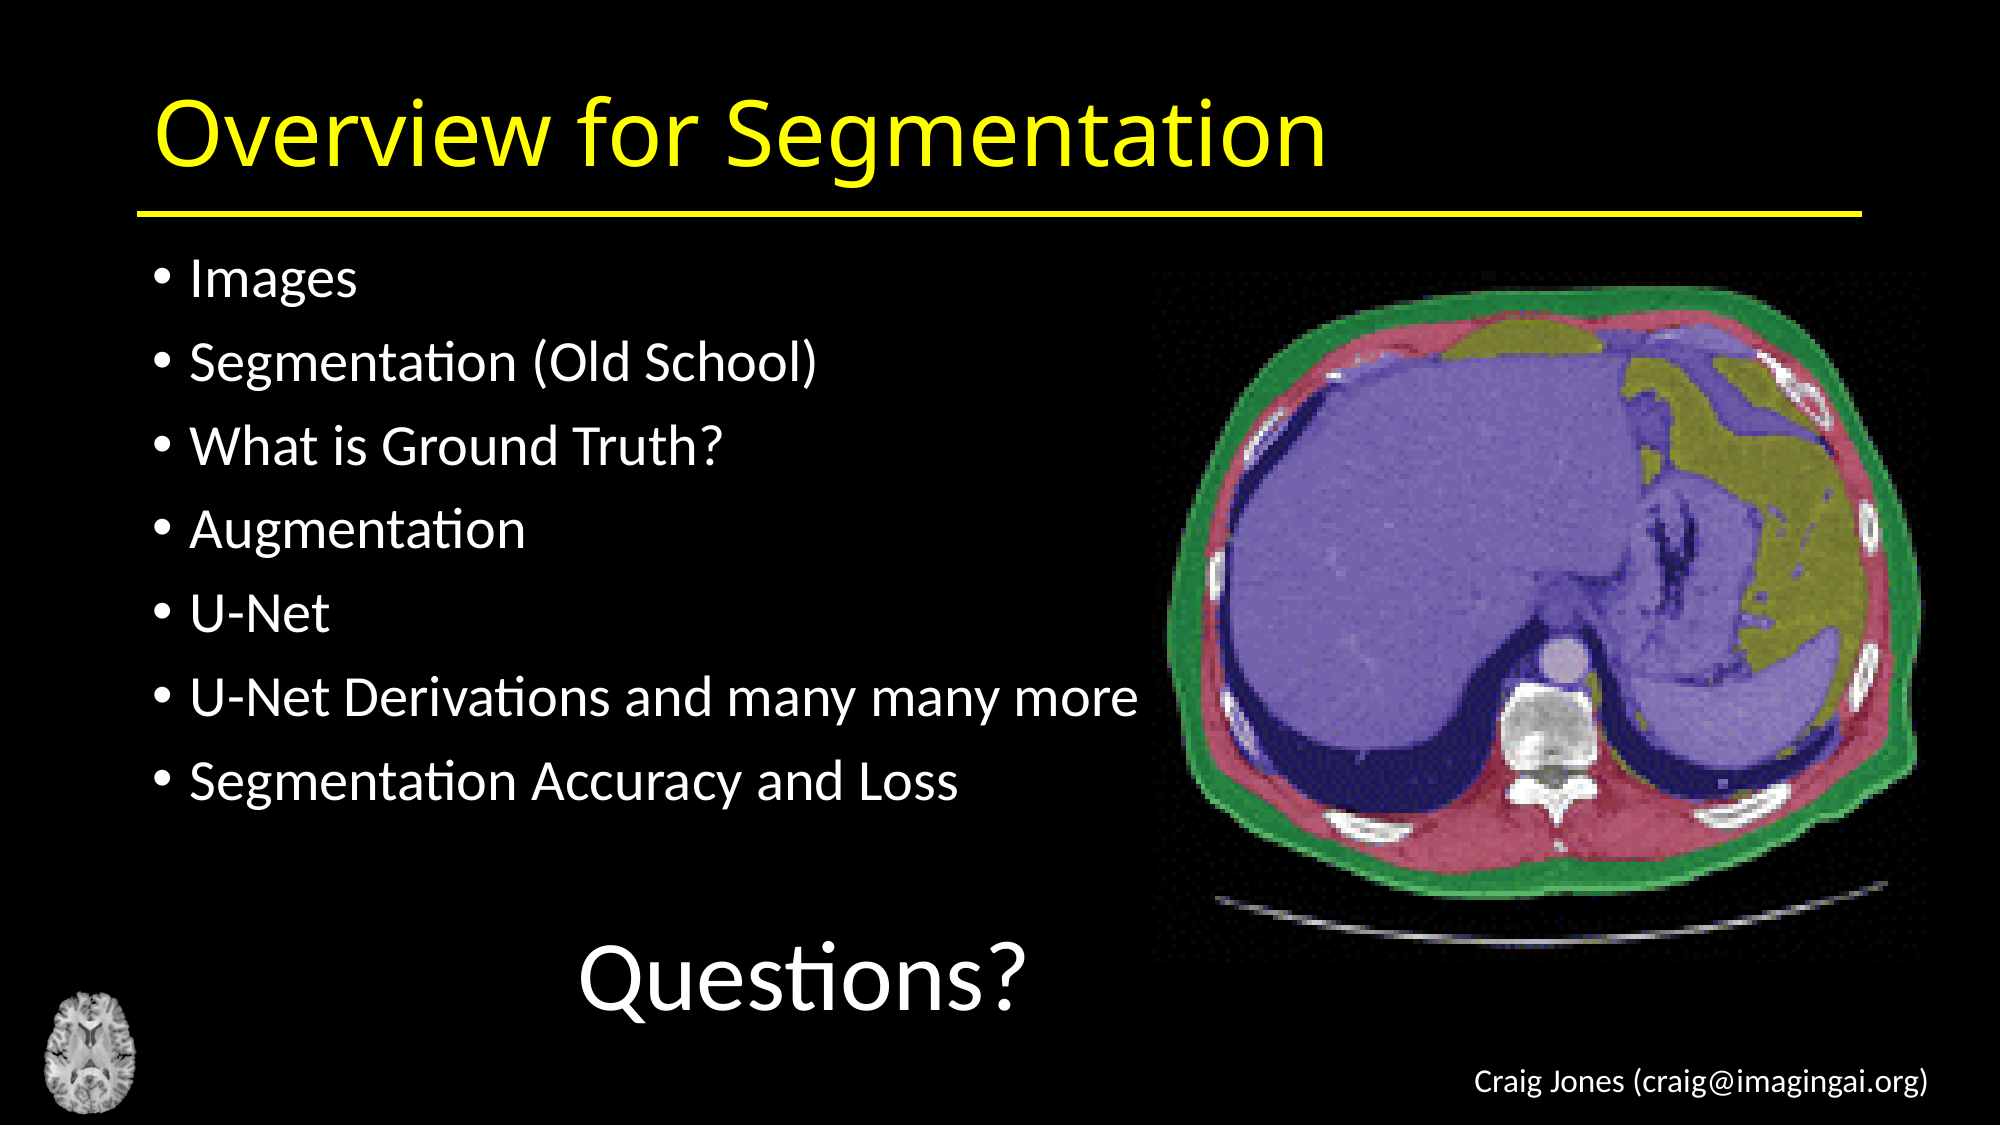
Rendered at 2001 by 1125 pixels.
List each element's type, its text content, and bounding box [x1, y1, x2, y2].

picture [1149, 271, 1931, 962]
picture [40, 991, 138, 1115]
list Images Segmentation (Old School) What is Ground Truth? Augmentation U-Net U-Net Derivations and many many more Segmentation Accuracy and Loss [137, 240, 1210, 1014]
title Overview for Segmentation [137, 59, 1863, 215]
text_box Questions? [562, 902, 1046, 1038]
